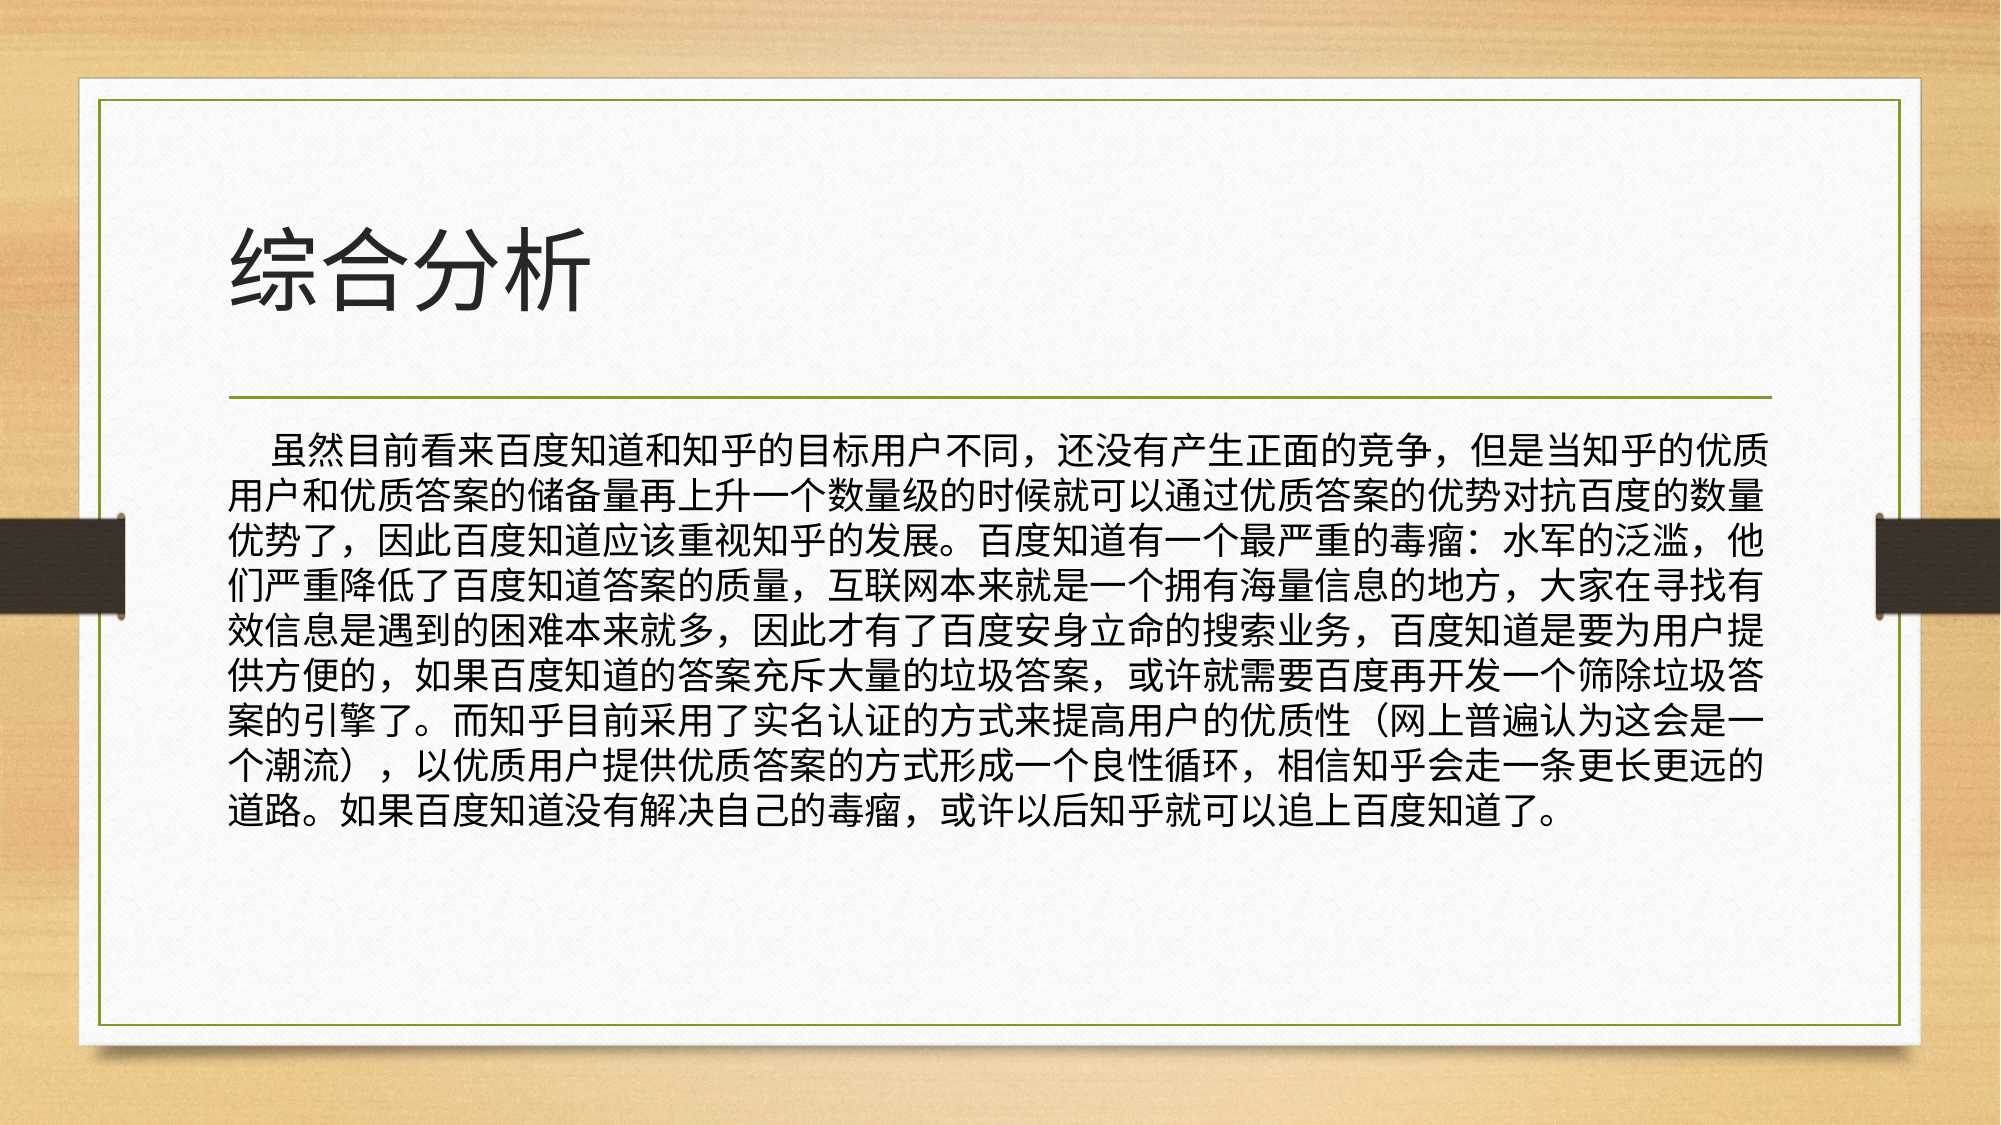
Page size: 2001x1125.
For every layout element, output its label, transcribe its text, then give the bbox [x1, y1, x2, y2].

picture [0, 0, 2001, 1125]
text_box 虽然目前看来百度知道和知乎的目标用户不同，还没有产生正面的竞争，但是当知乎的优质用户和优质答案的储备量再上升一个数量级的时候就可以通过优质答案的优势对抗百度的数量优势了，因此百度知道应该重视知乎的发展。百度知道有一个最严重的毒瘤：水军的泛滥，他们严重降低了百度知道答案的质量，互联网本来就是一个拥有海量信息的地方，大家在寻找有效信息是遇到的困难本来就多，因此才有了百度安身立命的搜索业务，百度知道是要为用户提供方便的，如果百度知道的答案充斥大量的垃圾答案，或许就需要百度再开发一个筛除垃圾答案的引擎了。而知乎目前采用了实名认证的方式来提高用户的优质性（网上普遍认为这会是一个潮流），以优质用户提供优质答案的方式形成一个良性循环，相信知乎会走一条更长更远的道路。如果百度知道没有解决自己的毒瘤，或许以后知乎就可以追上百度知道了。 [212, 419, 1788, 840]
title 综合分析 [212, 161, 1788, 375]
